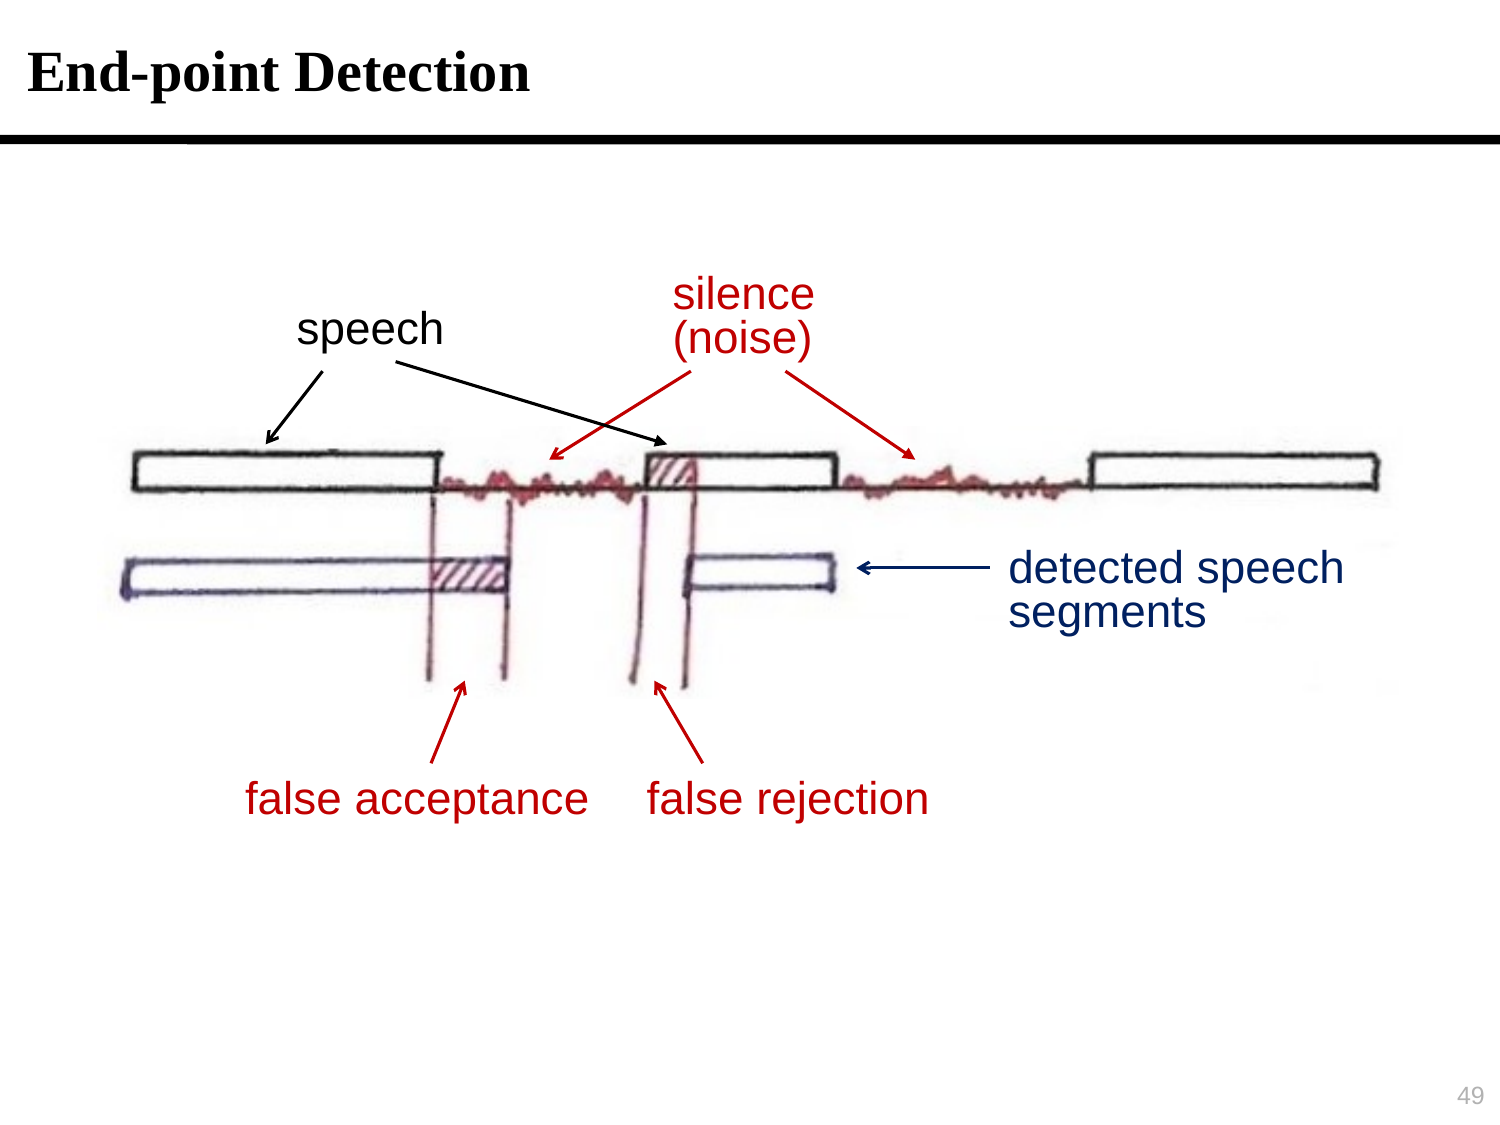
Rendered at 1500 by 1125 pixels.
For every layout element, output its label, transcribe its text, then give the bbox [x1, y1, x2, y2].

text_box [265, 301, 668, 445]
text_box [229, 680, 611, 832]
picture [96, 425, 1404, 700]
slide_number 49 [1162, 1065, 1500, 1125]
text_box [856, 540, 1365, 646]
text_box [548, 266, 916, 460]
title End-point Detection [11, 11, 1488, 124]
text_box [631, 680, 971, 833]
